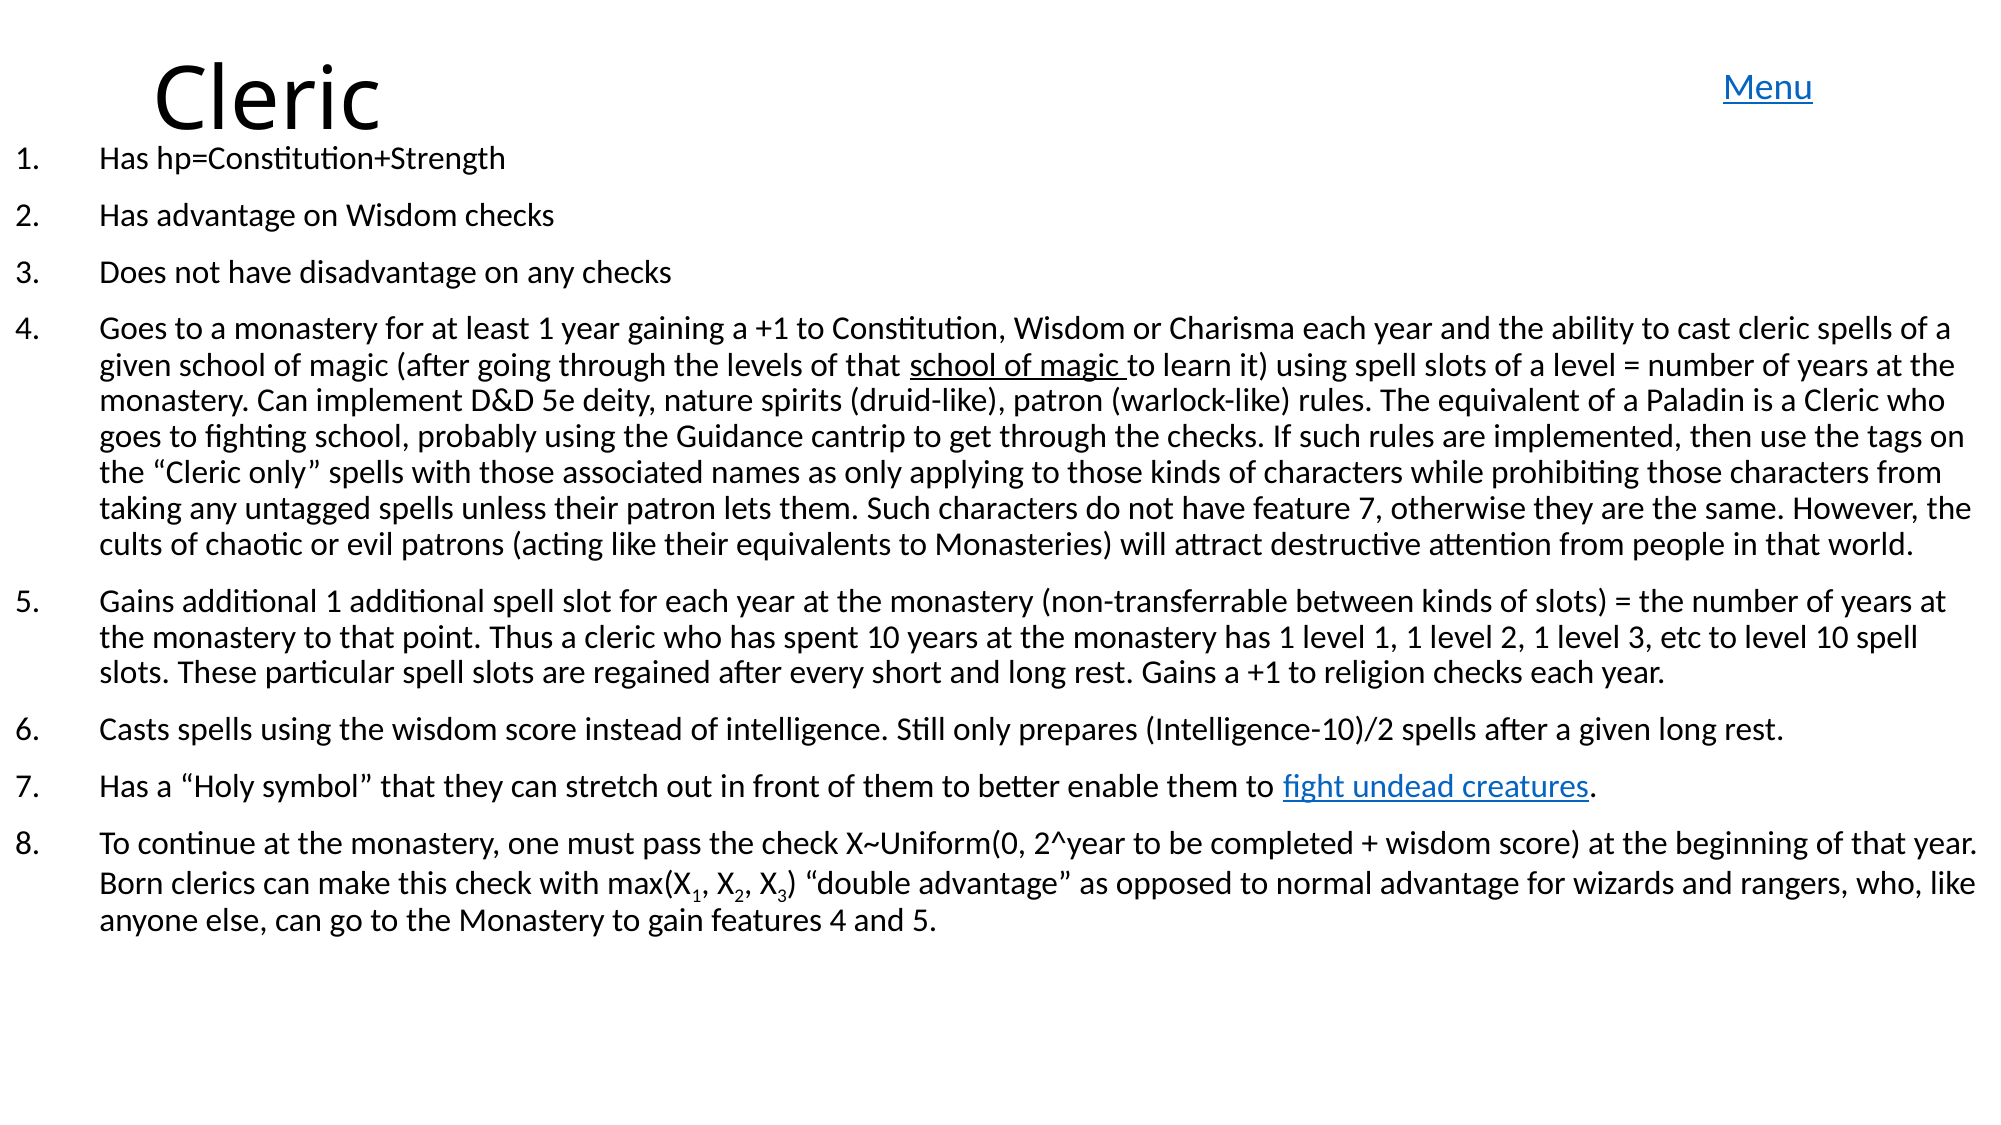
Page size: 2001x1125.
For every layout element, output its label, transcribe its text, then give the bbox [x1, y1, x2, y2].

text_box Menu [1347, 9, 1828, 115]
title Cleric [137, 46, 1863, 133]
list Has hp=Constitution+Strength Has advantage on Wisdom checks Does not have disadvantage on any checks Goes to a monastery for at least 1 year gaining a +1 to Constitution, Wisdom or Charisma each year and the ability to cast cleric spells of a given school of magic (after going through the levels of that school of magic to learn it) using spell slots of a level = number of years at the monastery. Can implement D&D 5e deity, nature spirits (druid-like), patron (warlock-like) rules. The equivalent of a Paladin is a Cleric who goes to fighting school, probably using the Guidance cantrip to get through the checks. If such rules are implemented, then use the tags on the “Cleric only” spells with those associated names as only applying to those kinds of characters while prohibiting those characters from taking any untagged spells unless their patron lets them. Such characters do not have feature 7, otherwise they are the same. However, the cults of chaotic or evil patrons (acting like their equivalents to Monasteries) will attract destructive attention from people in that world. Gains additional 1 additional spell slot for each year at the monastery (non-transferrable between kinds of slots) = the number of years at the monastery to that point. Thus a cleric who has spent 10 years at the monastery has 1 level 1, 1 level 2, 1 level 3, etc to level 10 spell slots. These particular spell slots are regained after every short and long rest. Gains a +1 to religion checks each year. Casts spells using the wisdom score instead of intelligence. Still only prepares (Intelligence-10)/2 spells after a given long rest. Has a “Holy symbol” that they can stretch out in front of them to better enable them to fight undead creatures. To continue at the monastery, one must pass the check X~Uniform(0, 2^year to be completed + wisdom score) at the beginning of that year. Born clerics can make this check with max(X1, X2, X3) “double advantage” as opposed to normal advantage for wizards and rangers, who, like anyone else, can go to the Monastery to gain features 4 and 5. [0, 133, 2000, 1125]
